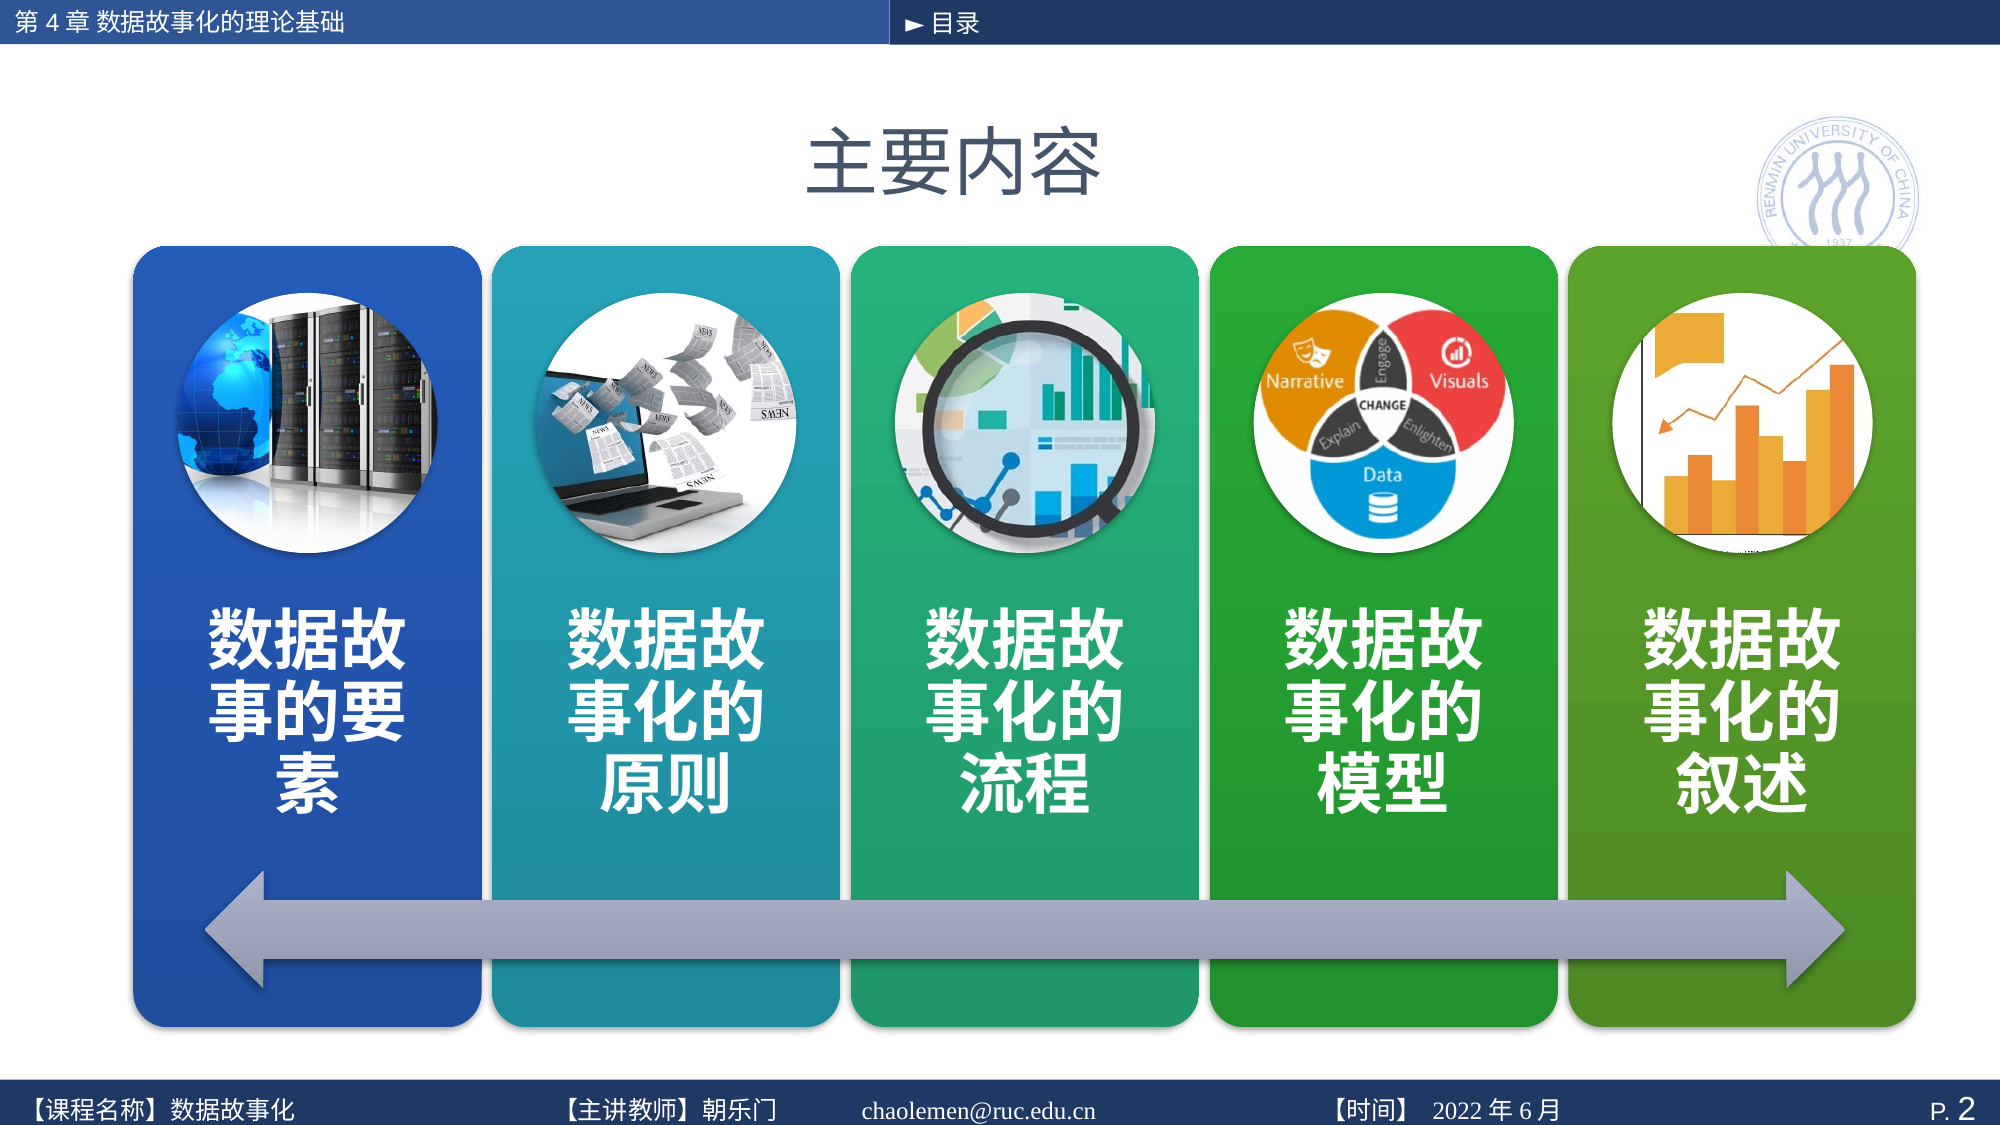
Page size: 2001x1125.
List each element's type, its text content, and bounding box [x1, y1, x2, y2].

list ►目录 [890, 0, 1656, 36]
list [133, 246, 1917, 1028]
title 主要内容 [19, 106, 1888, 242]
